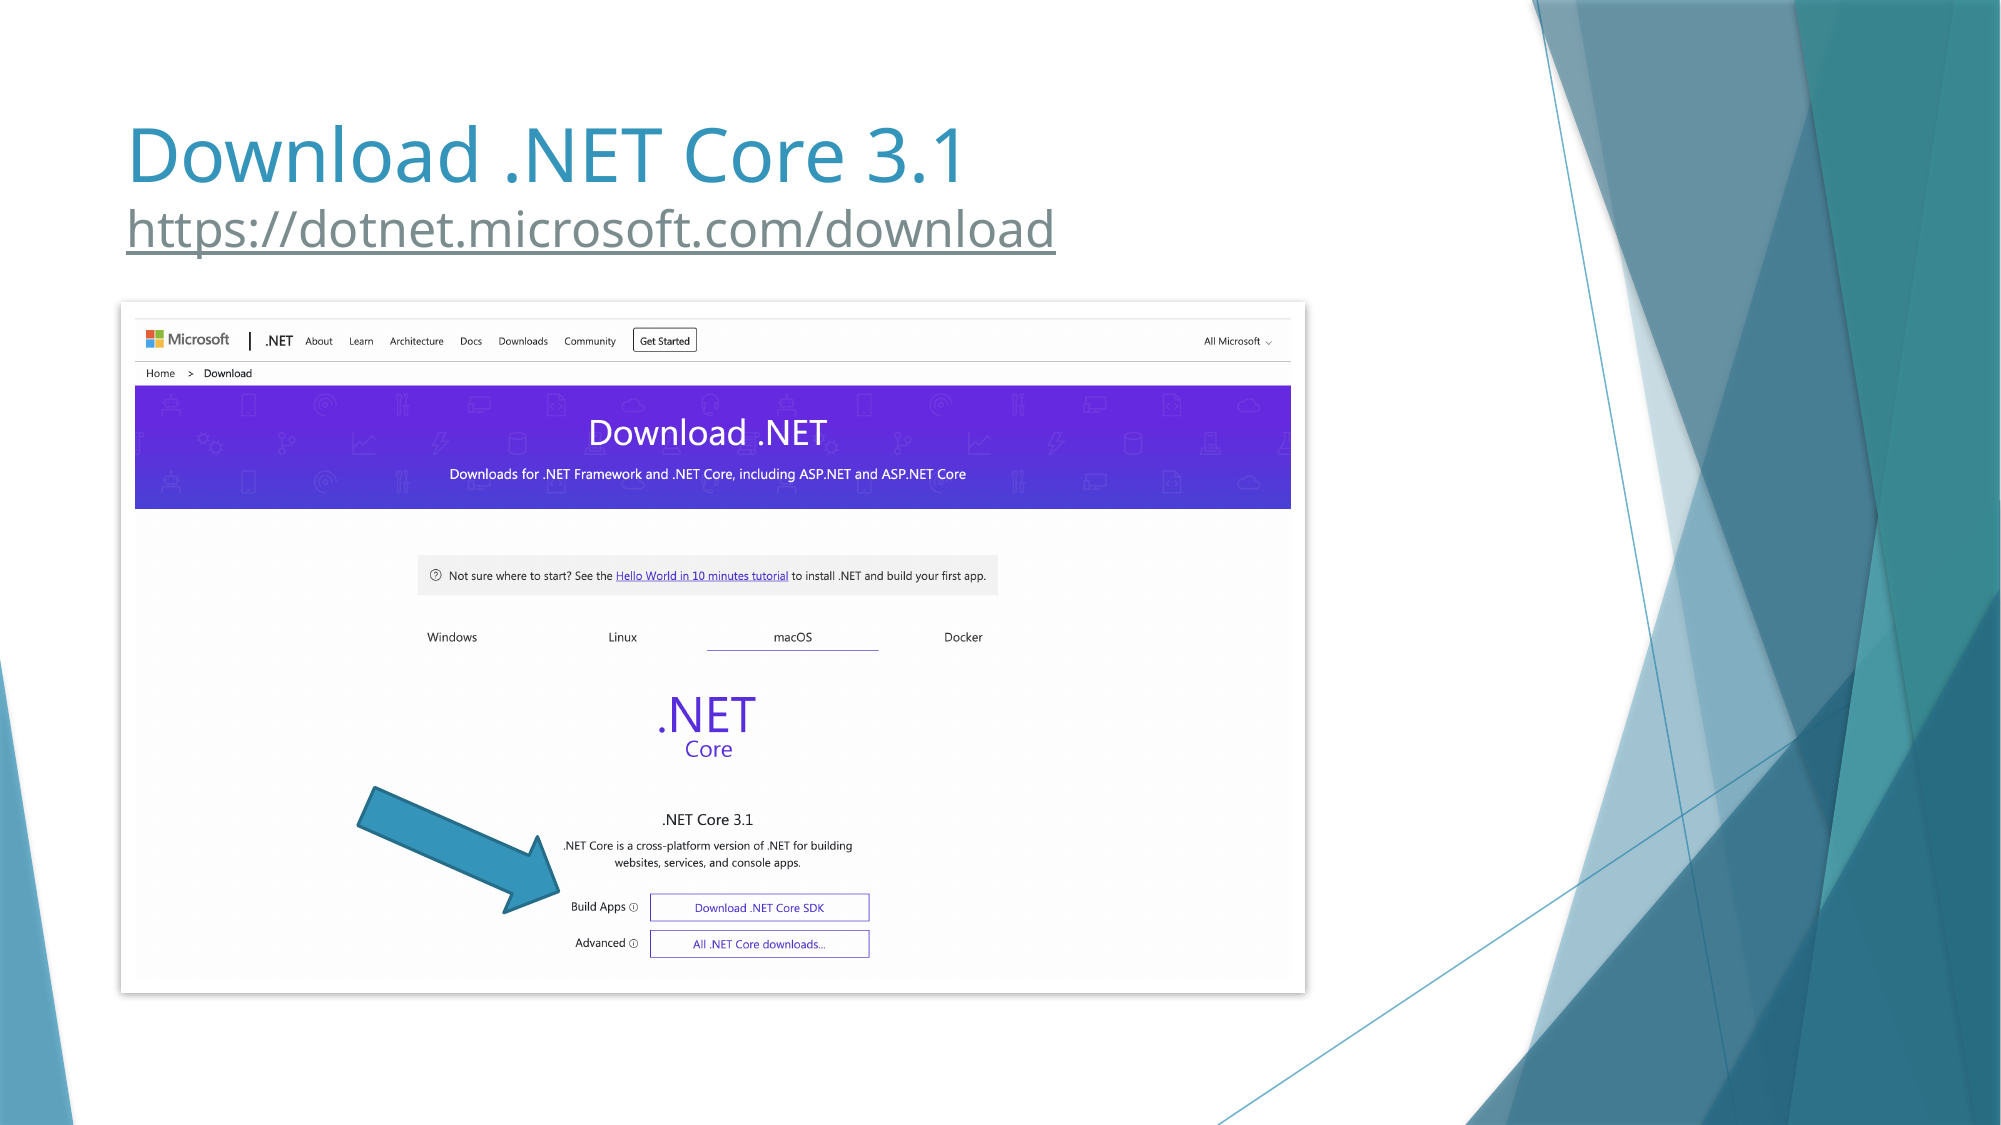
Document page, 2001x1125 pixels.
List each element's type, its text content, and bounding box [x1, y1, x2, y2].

picture [134, 316, 1292, 979]
title Download .NET Core 3.1 https://dotnet.microsoft.com/download [111, 99, 1522, 317]
